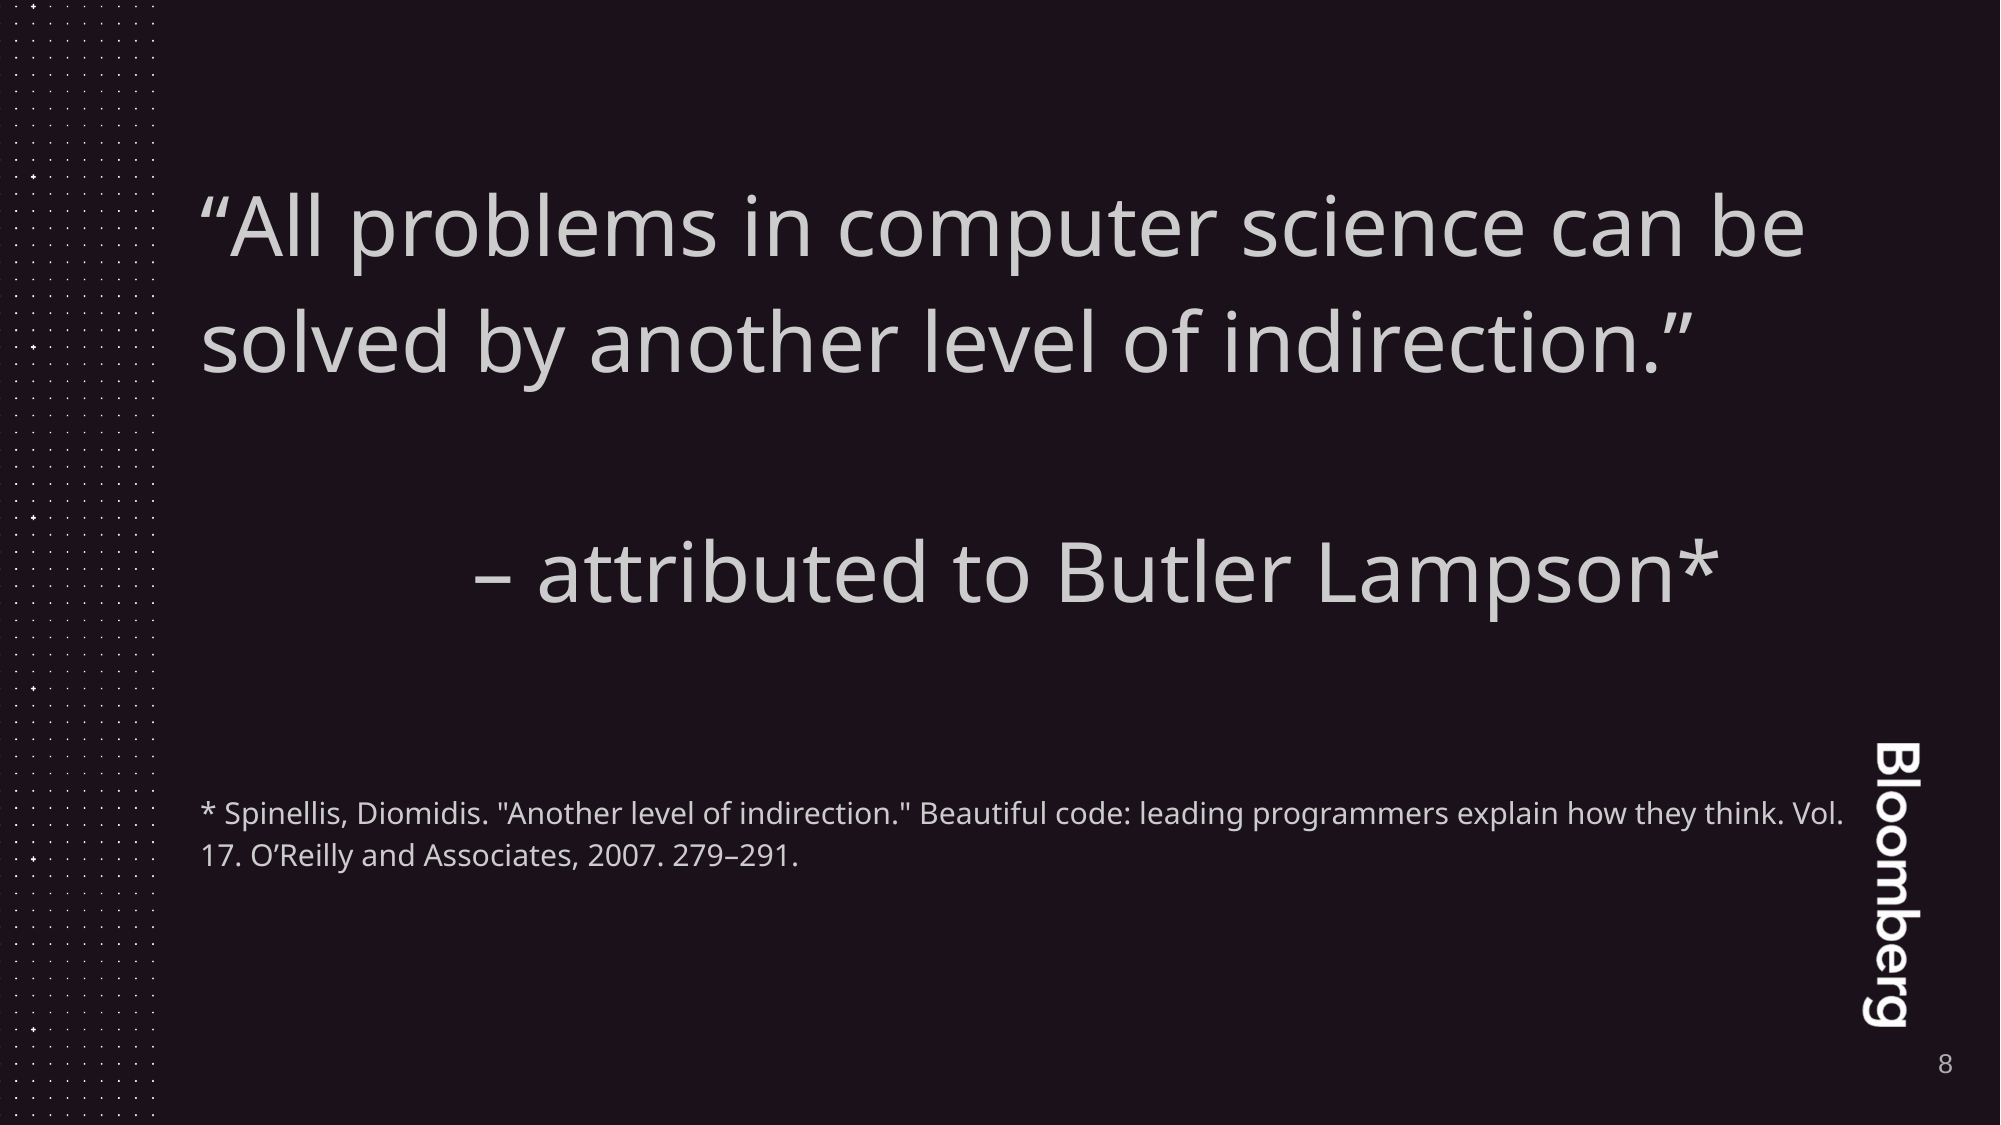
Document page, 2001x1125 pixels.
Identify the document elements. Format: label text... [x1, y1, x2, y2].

list “All problems in computer science can be solved by another level of indirection.” – attributed to Butler Lampson* * Spinellis, Diomidis. "Another level of indirection." Beautiful code: leading programmers explain how they think. Vol. 17. O’Reilly and Associates, 2007. 279–291. [180, 138, 1882, 1052]
picture [0, 0, 156, 1125]
slide_number 8 [1853, 1019, 1974, 1106]
picture [1882, 744, 1921, 1019]
